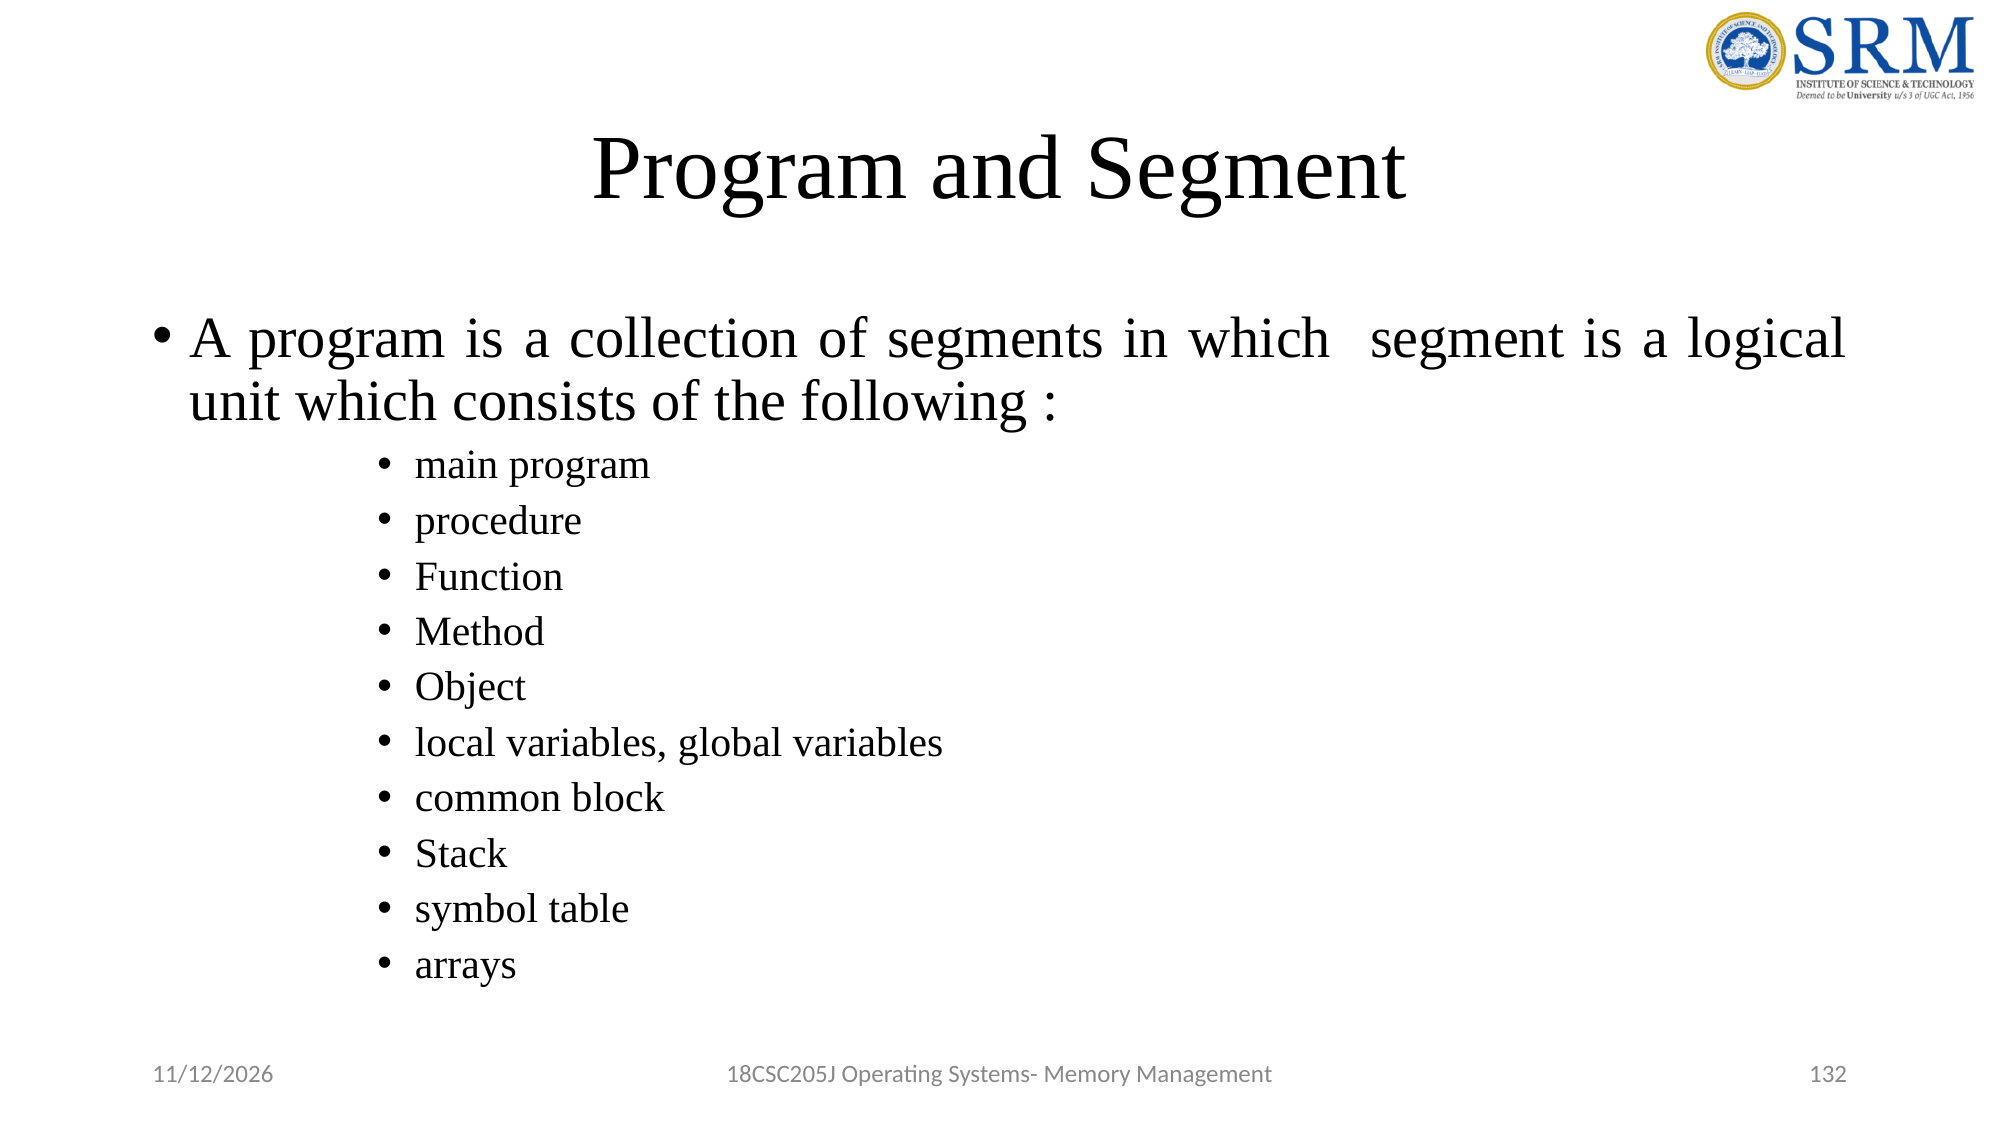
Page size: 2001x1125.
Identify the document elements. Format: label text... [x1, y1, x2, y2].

list A program is a collection of segments in which segment is a logical unit which consists of the following : main program procedure Function Method Object local variables, global variables common block Stack symbol table arrays [137, 299, 1863, 1014]
title Program and Segment [137, 59, 1863, 278]
slide_number 132 [1412, 1042, 1863, 1103]
picture [1706, 12, 1974, 100]
footer 18CSC205J Operating Systems- Memory Management [662, 1042, 1338, 1103]
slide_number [137, 1042, 588, 1103]
